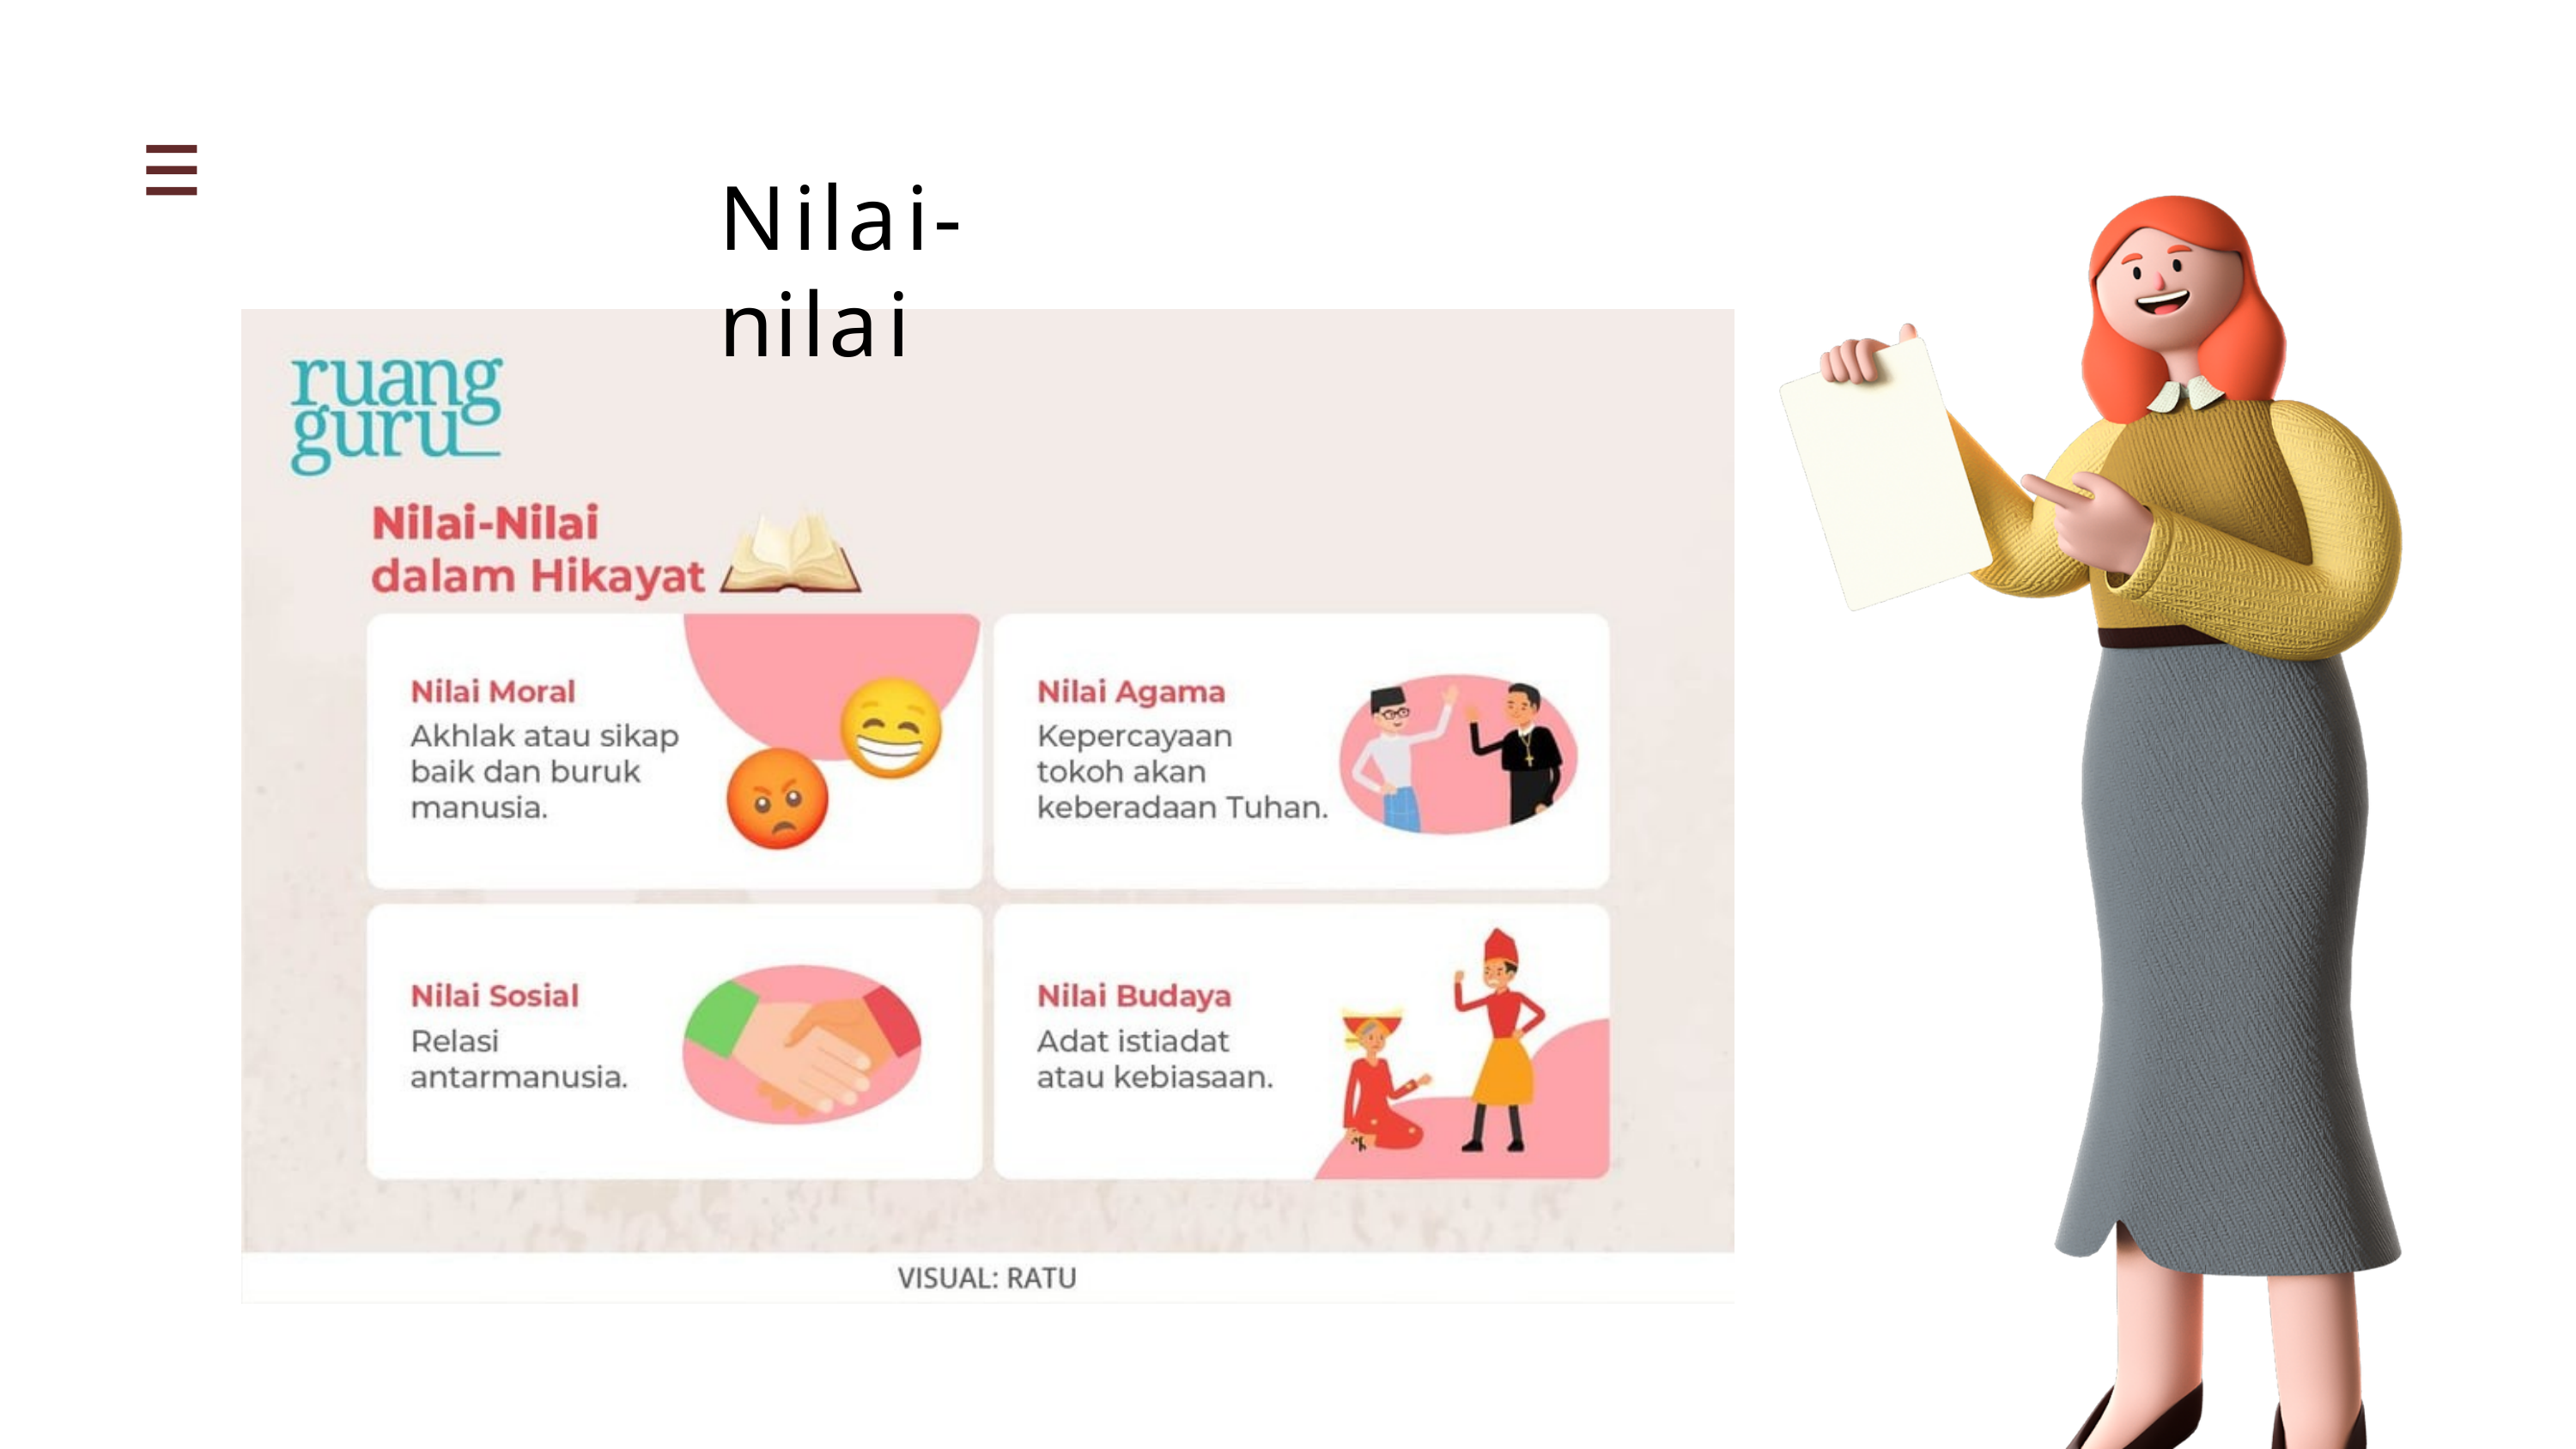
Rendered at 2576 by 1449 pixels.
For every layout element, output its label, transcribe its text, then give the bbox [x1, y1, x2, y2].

title Nilai-nilai [717, 160, 1145, 307]
picture [241, 309, 1735, 1304]
picture [1778, 195, 2403, 1449]
